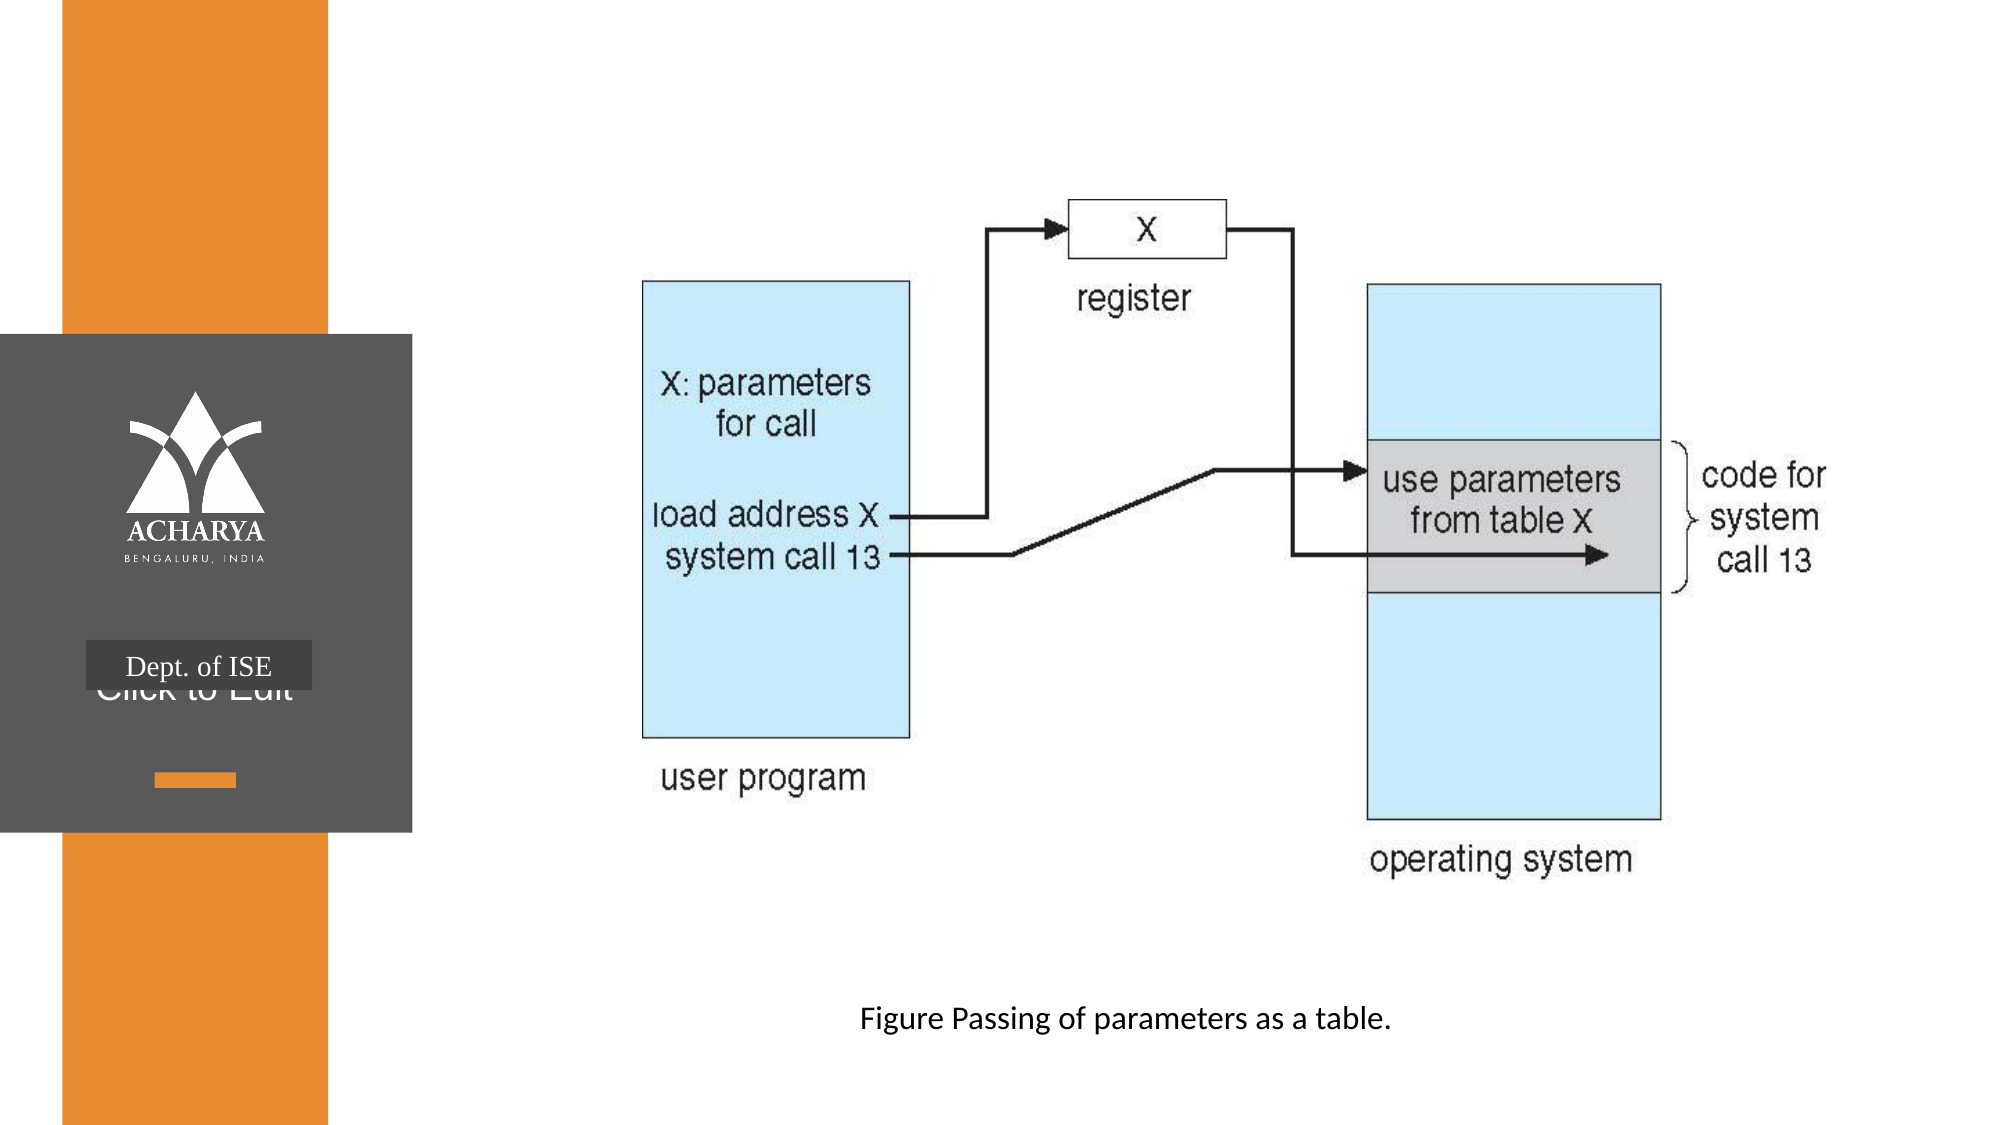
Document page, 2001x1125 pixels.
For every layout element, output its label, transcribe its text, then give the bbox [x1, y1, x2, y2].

title Figure Passing of parameters as a table. [417, 957, 1836, 1085]
picture [642, 199, 1836, 885]
text_box Dept. of ISE [85, 639, 313, 691]
picture [125, 391, 265, 564]
